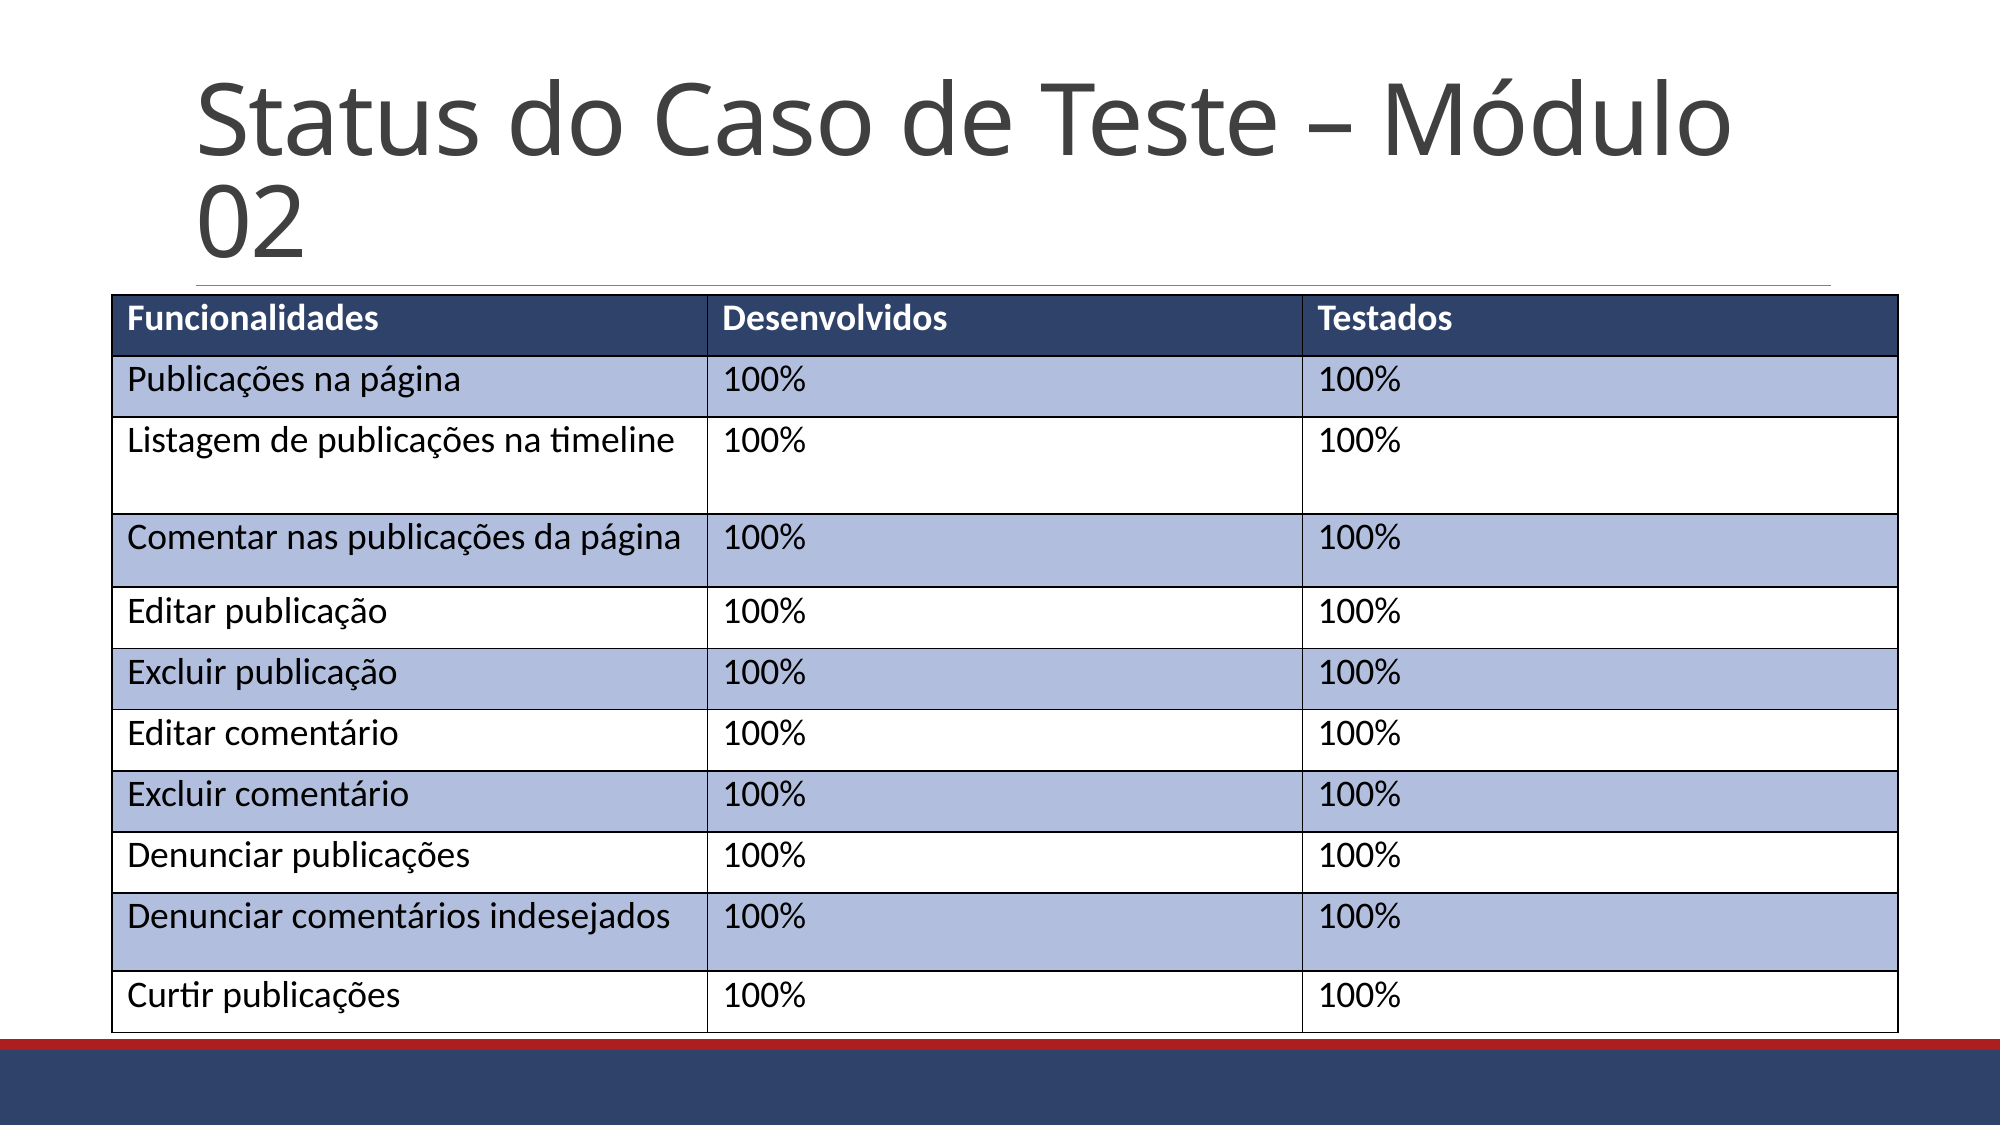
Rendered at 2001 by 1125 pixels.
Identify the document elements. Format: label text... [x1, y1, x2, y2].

table_cell 100% [708, 515, 1302, 586]
table_cell 100% [708, 418, 1302, 513]
table_cell Editar comentário [113, 710, 707, 770]
table_cell Denunciar publicações [113, 833, 707, 892]
table_header Desenvolvidos [708, 296, 1302, 355]
table_header Funcionalidades [113, 296, 707, 355]
table_cell 100% [708, 710, 1302, 770]
table_cell Curtir publicações [113, 972, 707, 1032]
table_cell Excluir publicação [113, 649, 707, 709]
table_cell 100% [708, 588, 1302, 648]
table_cell Denunciar comentários indesejados [113, 894, 707, 970]
table_cell 100% [1303, 515, 1897, 586]
table_cell 100% [1303, 710, 1897, 770]
table_header Testados [1303, 296, 1897, 355]
table_cell 100% [708, 833, 1302, 892]
table_cell 100% [1303, 772, 1897, 831]
table_cell Excluir comentário [113, 772, 707, 831]
table_cell 100% [1303, 972, 1897, 1032]
table_cell 100% [708, 972, 1302, 1032]
table_cell 100% [708, 772, 1302, 831]
table_cell 100% [708, 649, 1302, 709]
title Status do Caso de Teste – Módulo 02 [180, 47, 1830, 285]
table_cell 100% [1303, 833, 1897, 892]
table_cell Editar publicação [113, 588, 707, 648]
table_cell 100% [1303, 418, 1897, 513]
table_cell 100% [708, 357, 1302, 416]
table_cell 100% [1303, 894, 1897, 970]
table_cell 100% [1303, 588, 1897, 648]
table_cell 100% [1303, 357, 1897, 416]
table_cell Publicações na página [113, 357, 707, 416]
table_cell 100% [1303, 649, 1897, 709]
table_cell 100% [708, 894, 1302, 970]
table_cell Comentar nas publicações da página [113, 515, 707, 586]
table_cell Listagem de publicações na timeline [113, 418, 707, 513]
